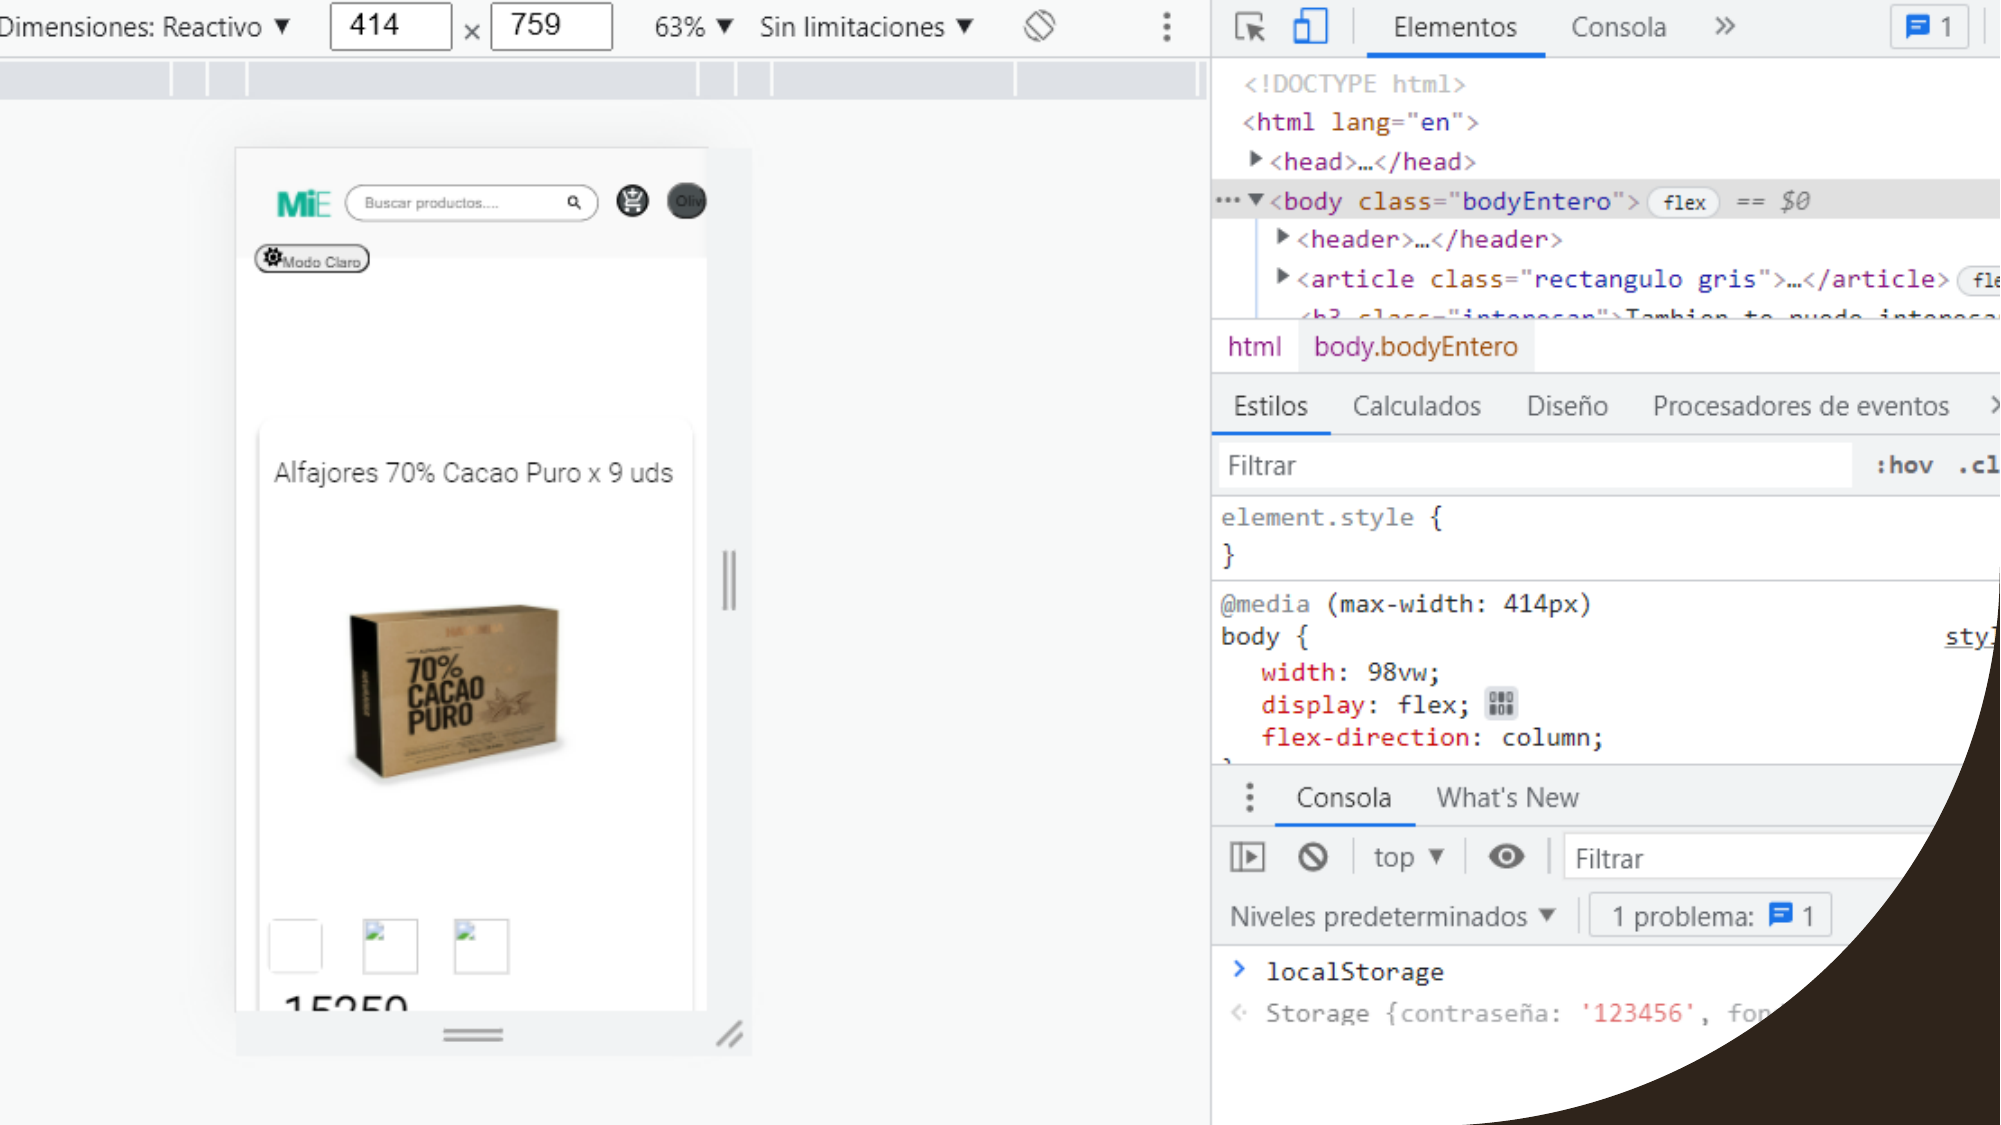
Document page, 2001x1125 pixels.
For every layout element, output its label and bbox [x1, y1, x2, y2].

list [0, 0, 2000, 1125]
